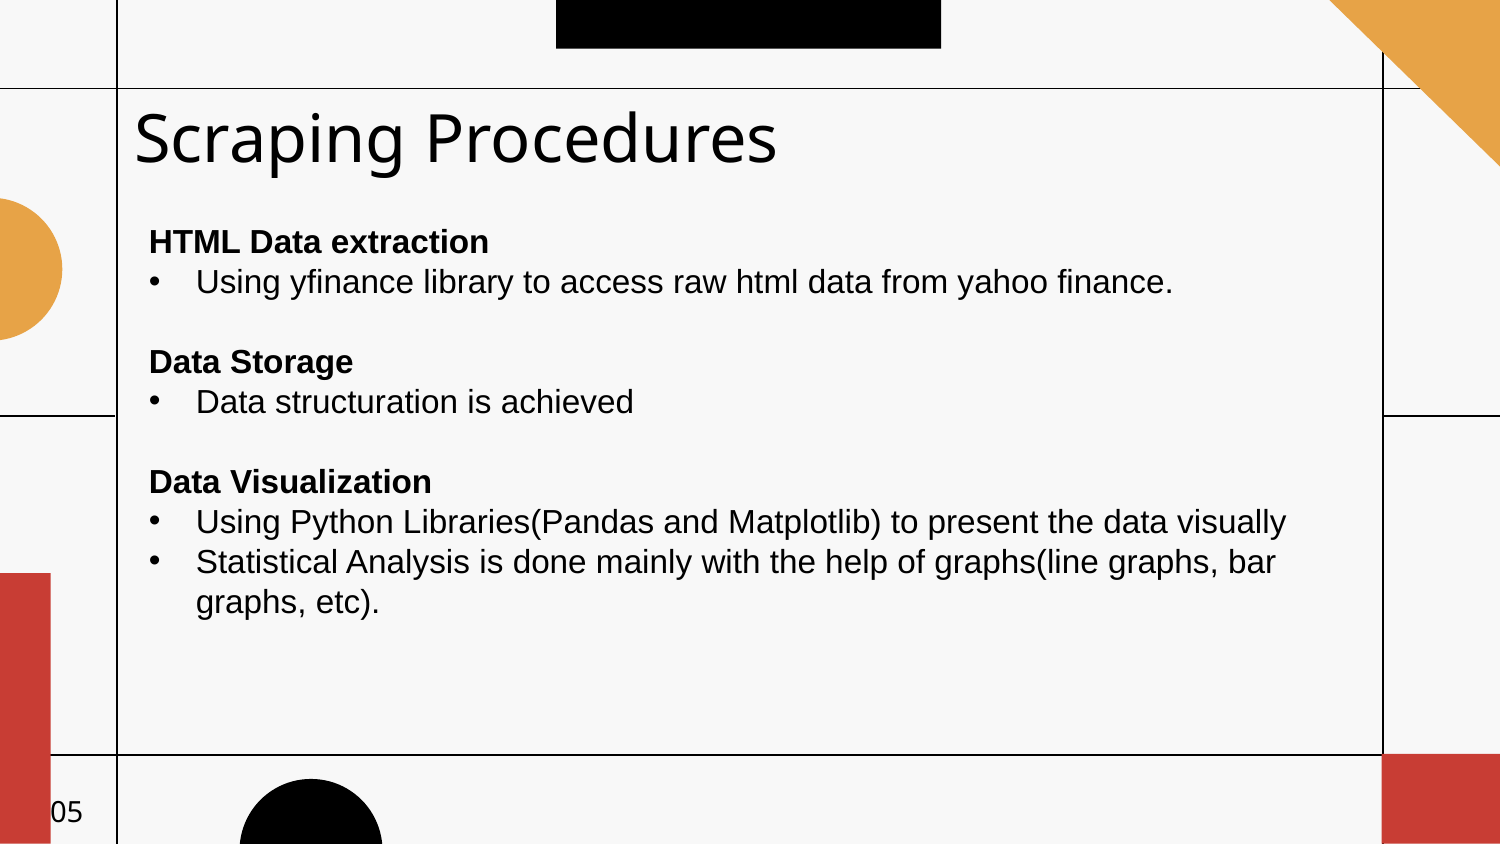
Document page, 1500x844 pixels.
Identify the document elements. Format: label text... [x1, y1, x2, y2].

text_box HTML Data extraction Using yfinance library to access raw html data from yahoo finance. Data Storage Data structuration is achieved Data Visualization Using Python Libraries(Pandas and Matplotlib) to present the data visually Statistical Analysis is done mainly with the help of graphs(line graphs, bar graphs, etc). [134, 213, 1389, 708]
title Scraping Procedures [119, 88, 837, 191]
text_box 05 [34, 791, 120, 844]
